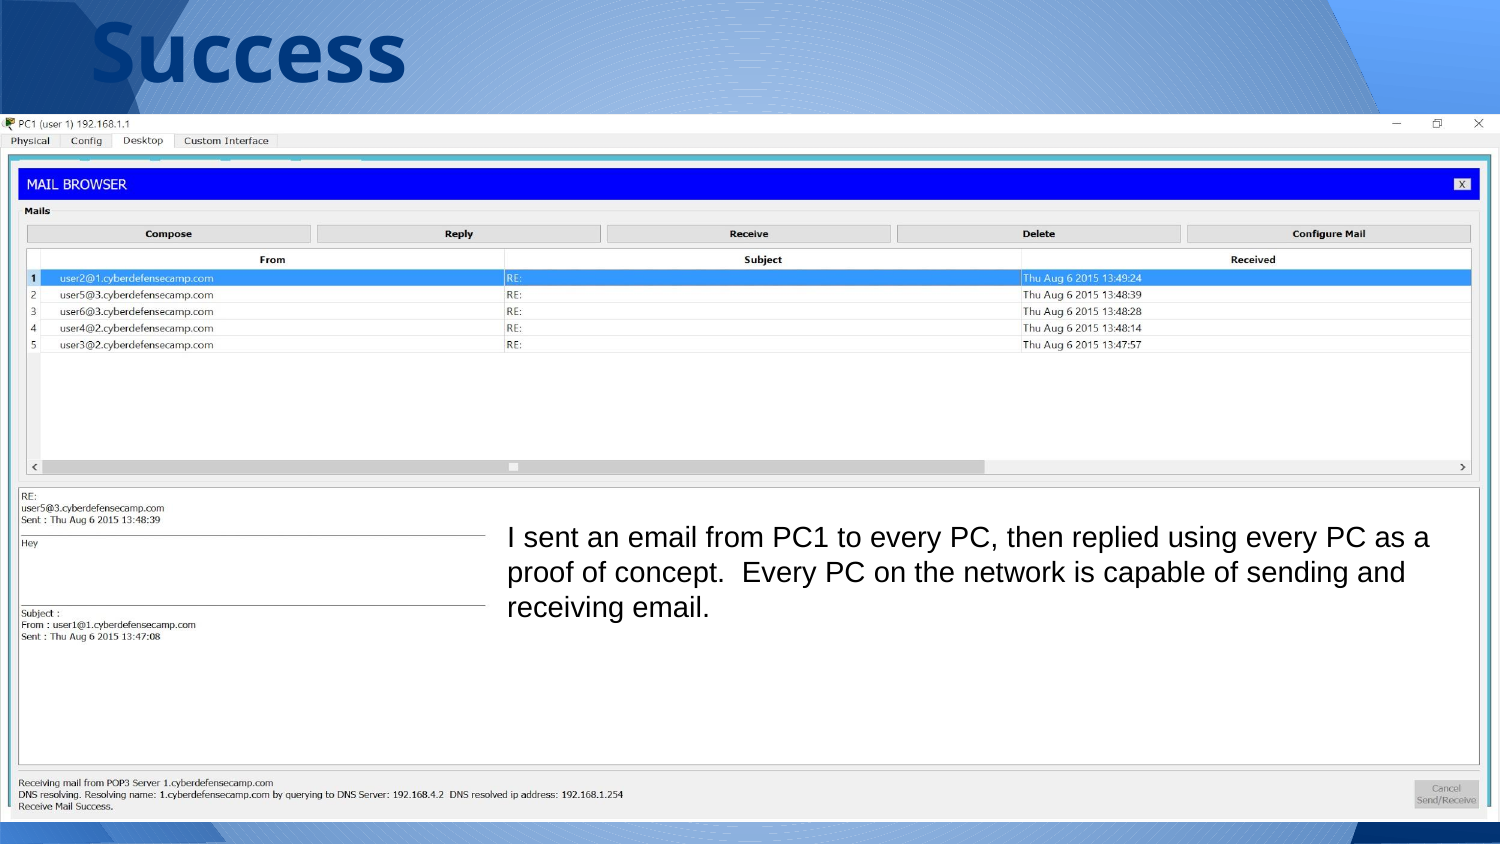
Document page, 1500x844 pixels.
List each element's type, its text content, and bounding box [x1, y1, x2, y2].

title Success [75, 0, 1425, 113]
picture [0, 114, 1500, 823]
